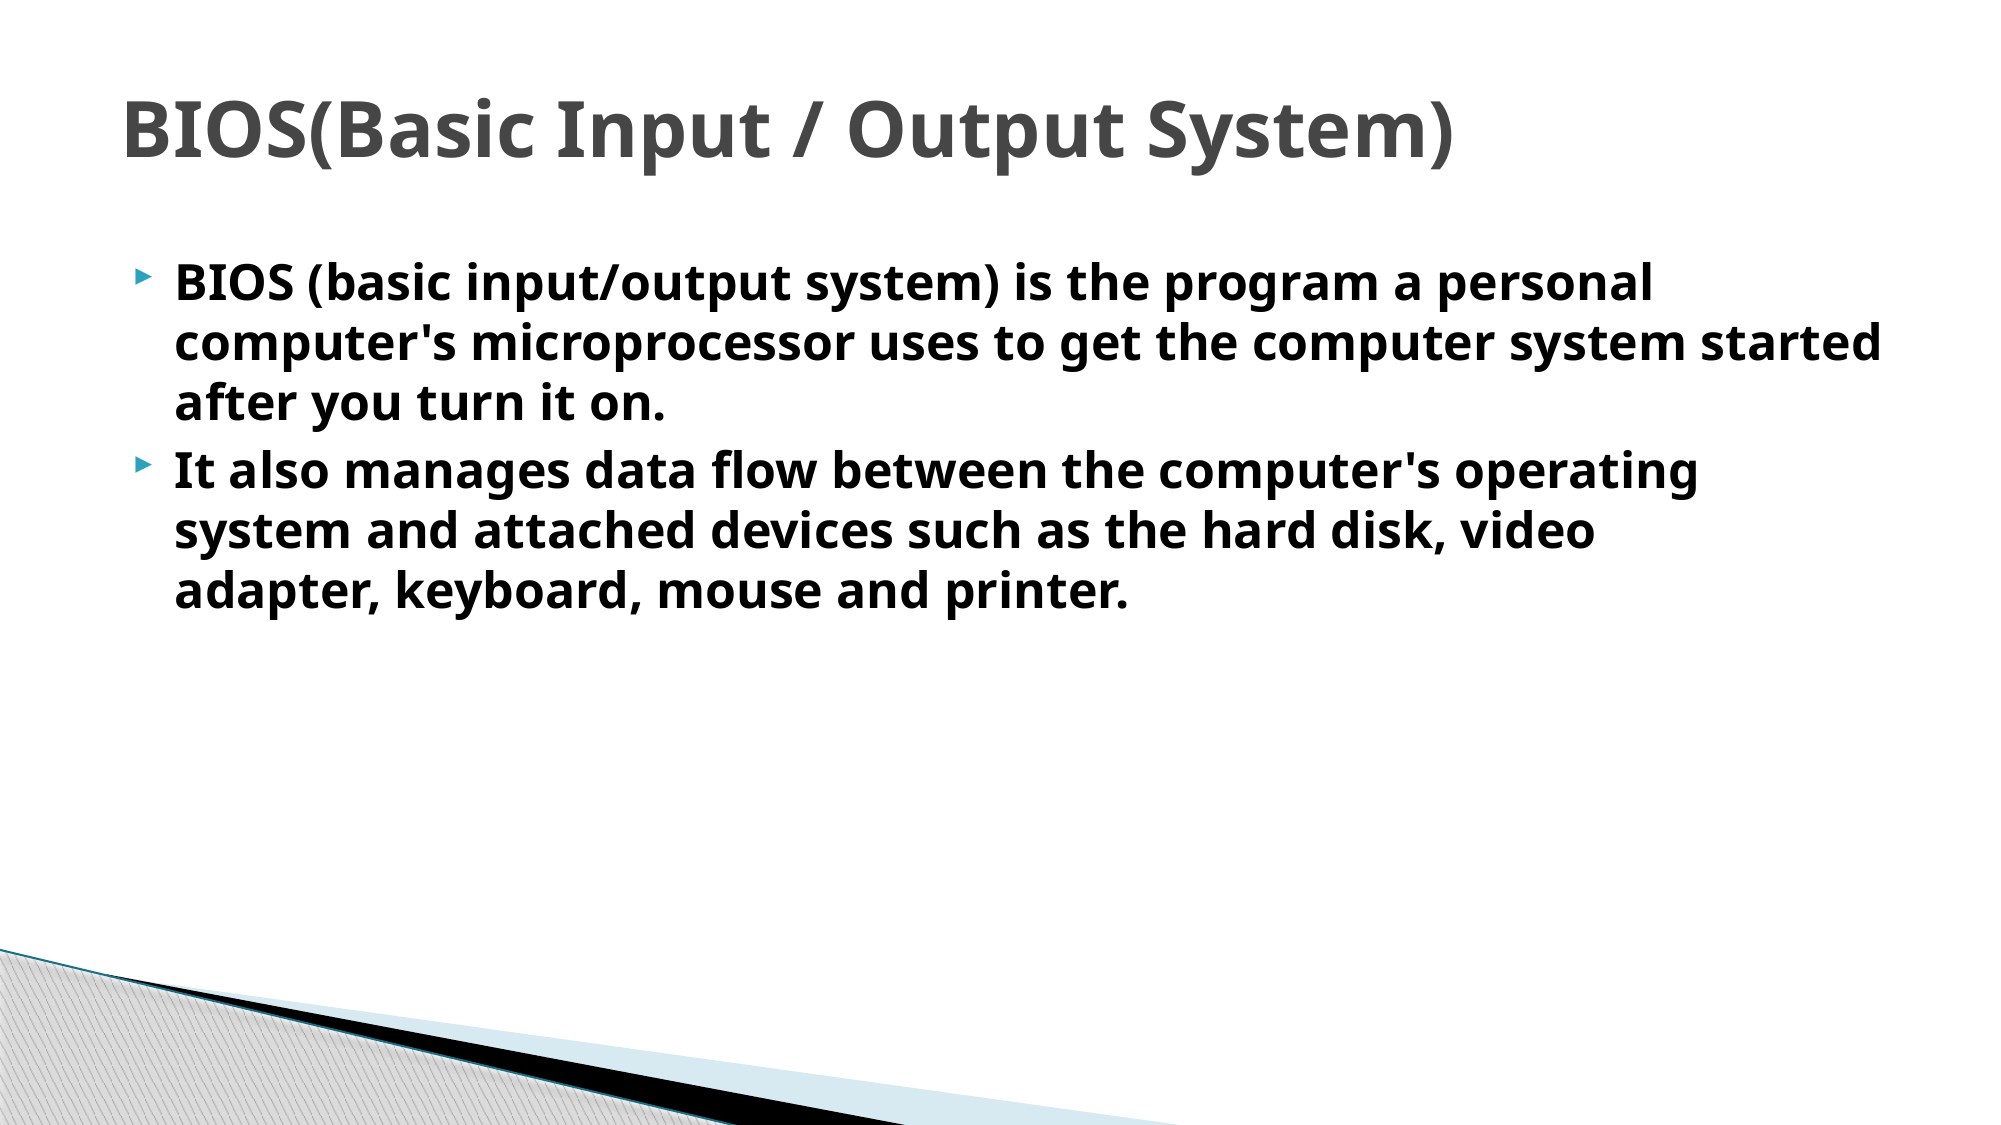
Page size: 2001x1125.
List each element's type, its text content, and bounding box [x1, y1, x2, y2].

list BIOS (basic input/output system) is the program a personal computer's microprocessor uses to get the computer system started after you turn it on. It also manages data flow between the computer's operating system and attached devices such as the hard disk, video adapter, keyboard, mouse and printer. [99, 243, 1900, 986]
title BIOS(Basic Input / Output System) [106, 38, 1649, 215]
